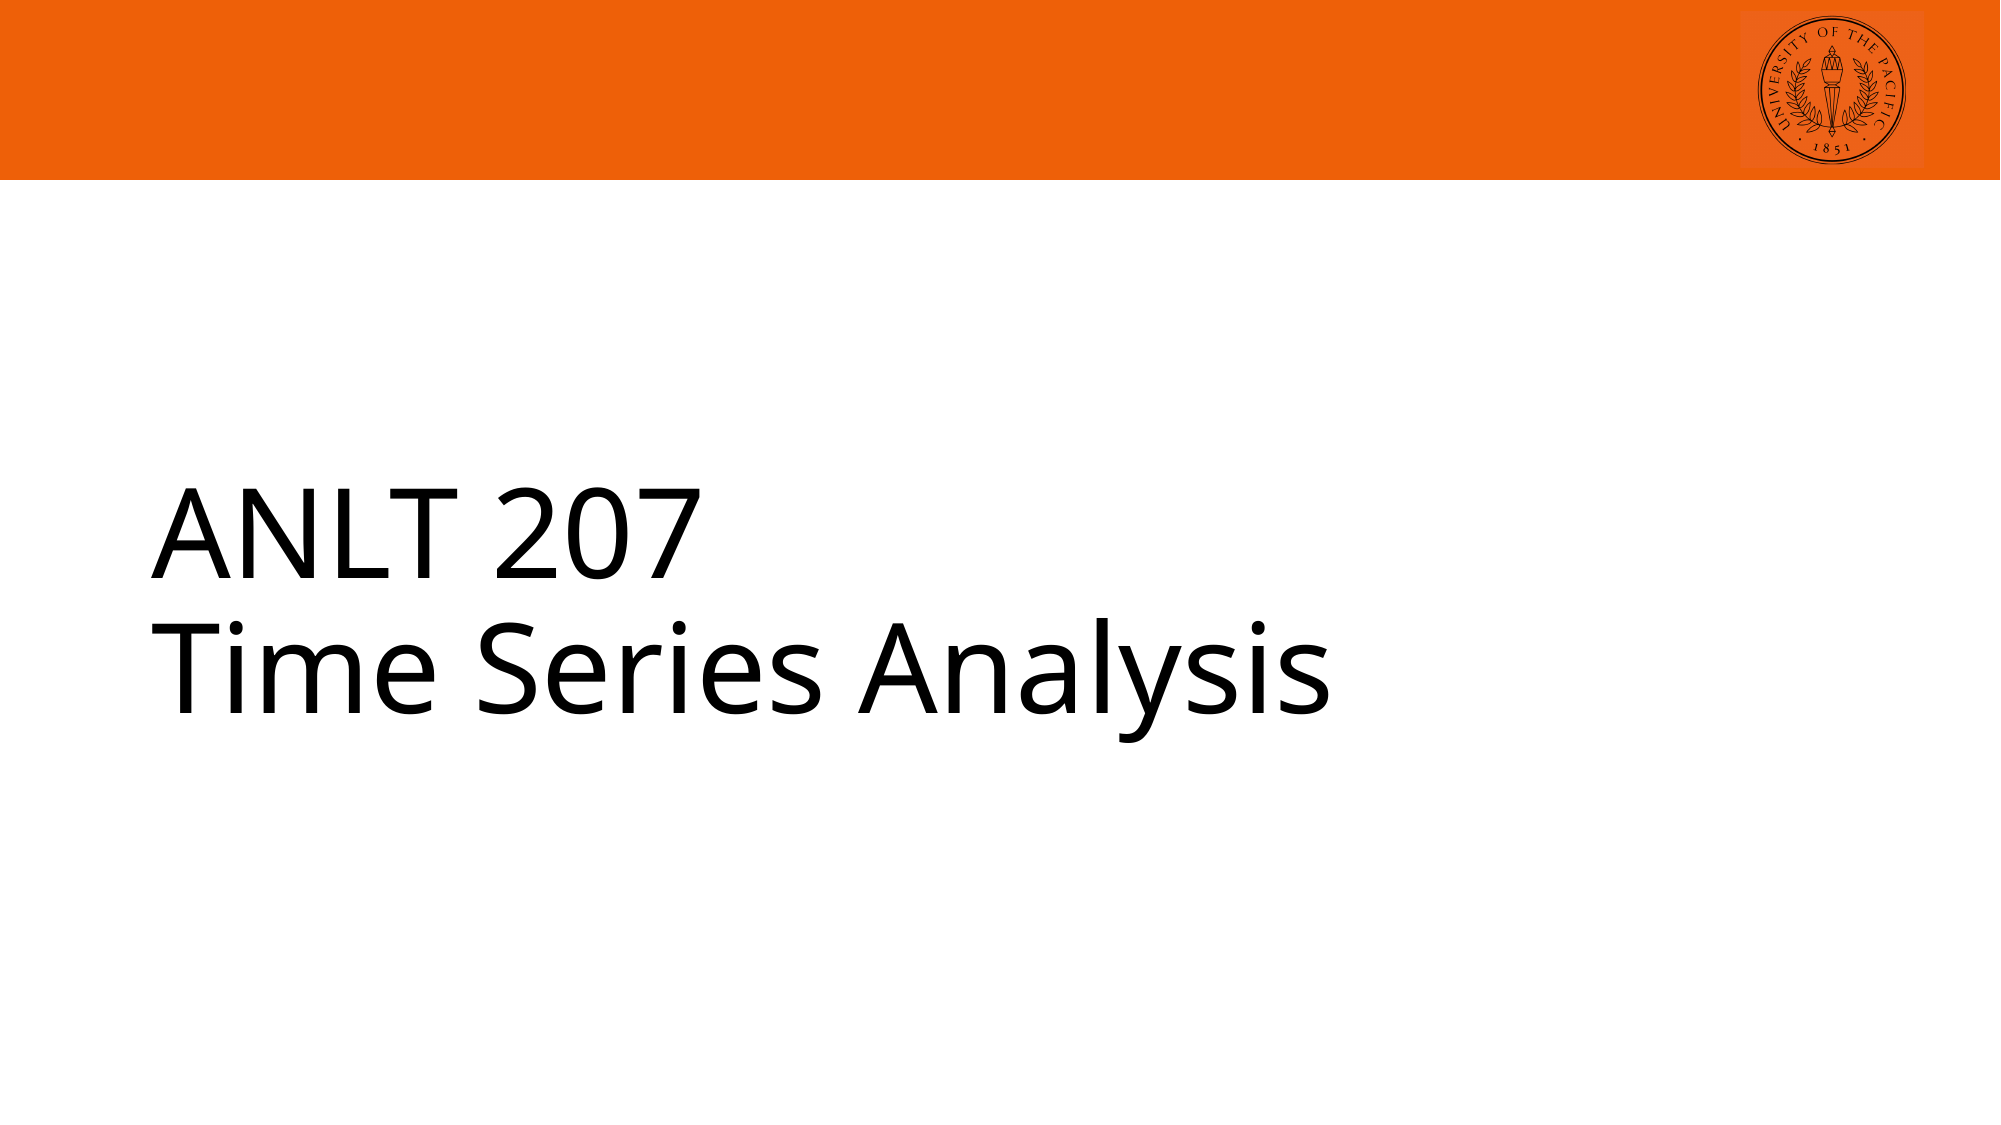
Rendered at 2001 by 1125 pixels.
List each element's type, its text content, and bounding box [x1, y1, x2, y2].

picture [1740, 11, 1925, 168]
title ANLT 207 Time Series Analysis [136, 280, 1862, 749]
